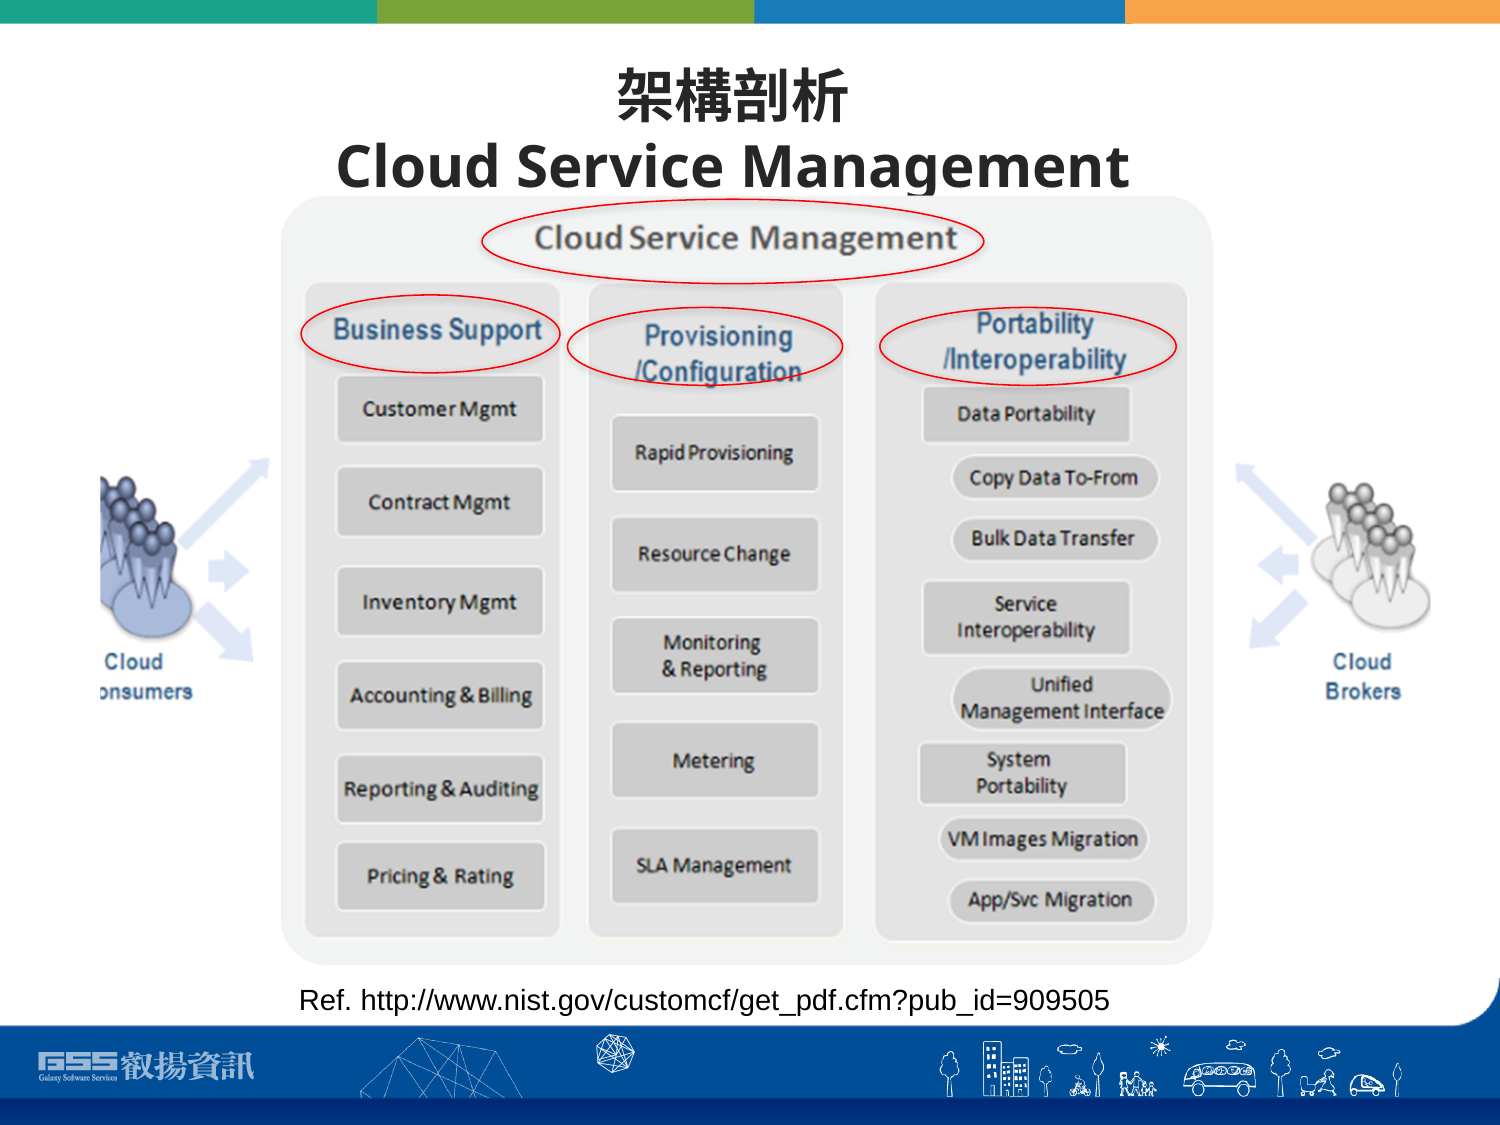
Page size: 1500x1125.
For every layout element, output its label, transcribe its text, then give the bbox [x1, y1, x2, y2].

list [100, 184, 1431, 974]
picture [0, 978, 1500, 1125]
text_box Ref. http://www.nist.gov/customcf/get_pdf.cfm?pub_id=909505 [283, 982, 1126, 1024]
title 架構剖析 Cloud Service Management [67, 51, 1399, 200]
